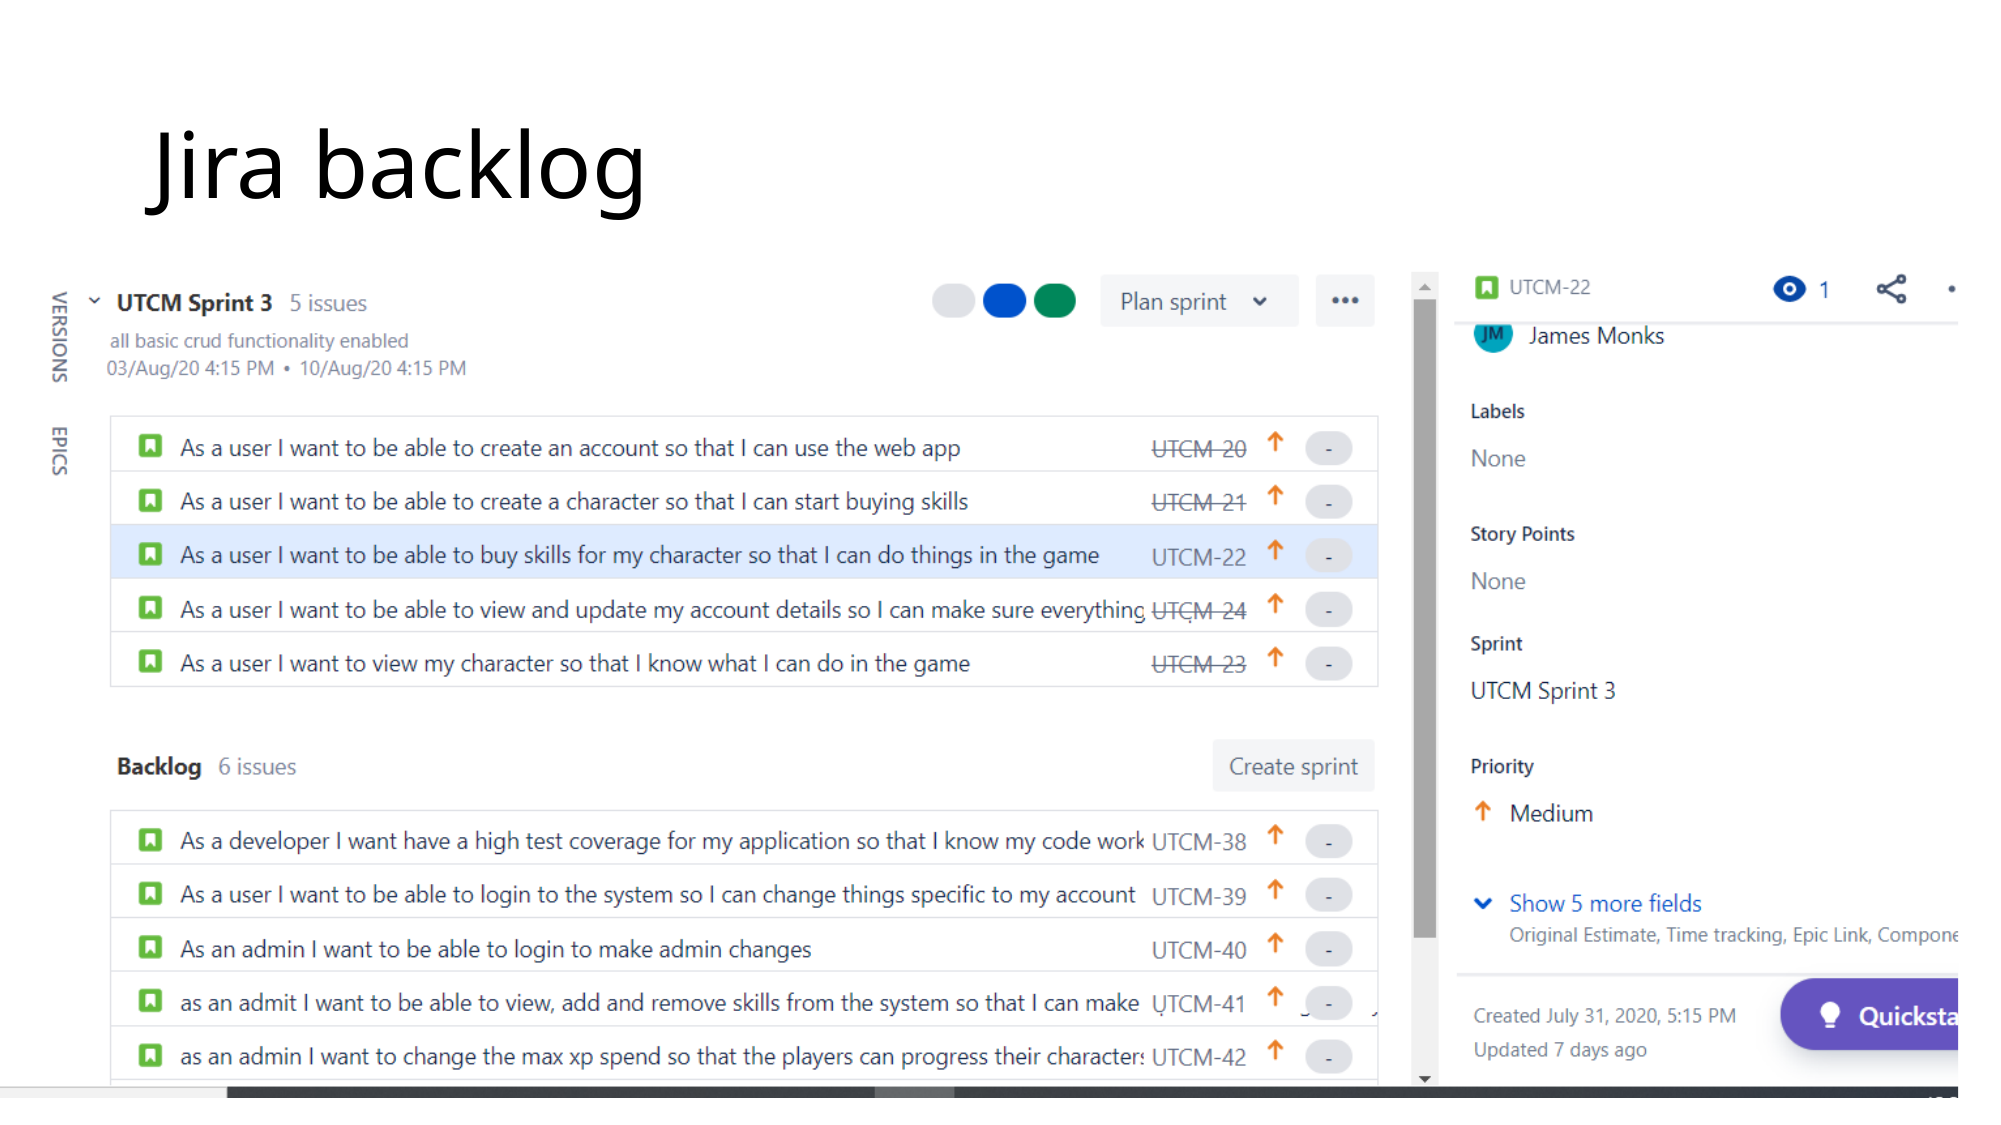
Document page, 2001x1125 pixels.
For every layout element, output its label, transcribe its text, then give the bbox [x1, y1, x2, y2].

title Jira backlog [137, 59, 1863, 255]
picture [0, 255, 1959, 1098]
